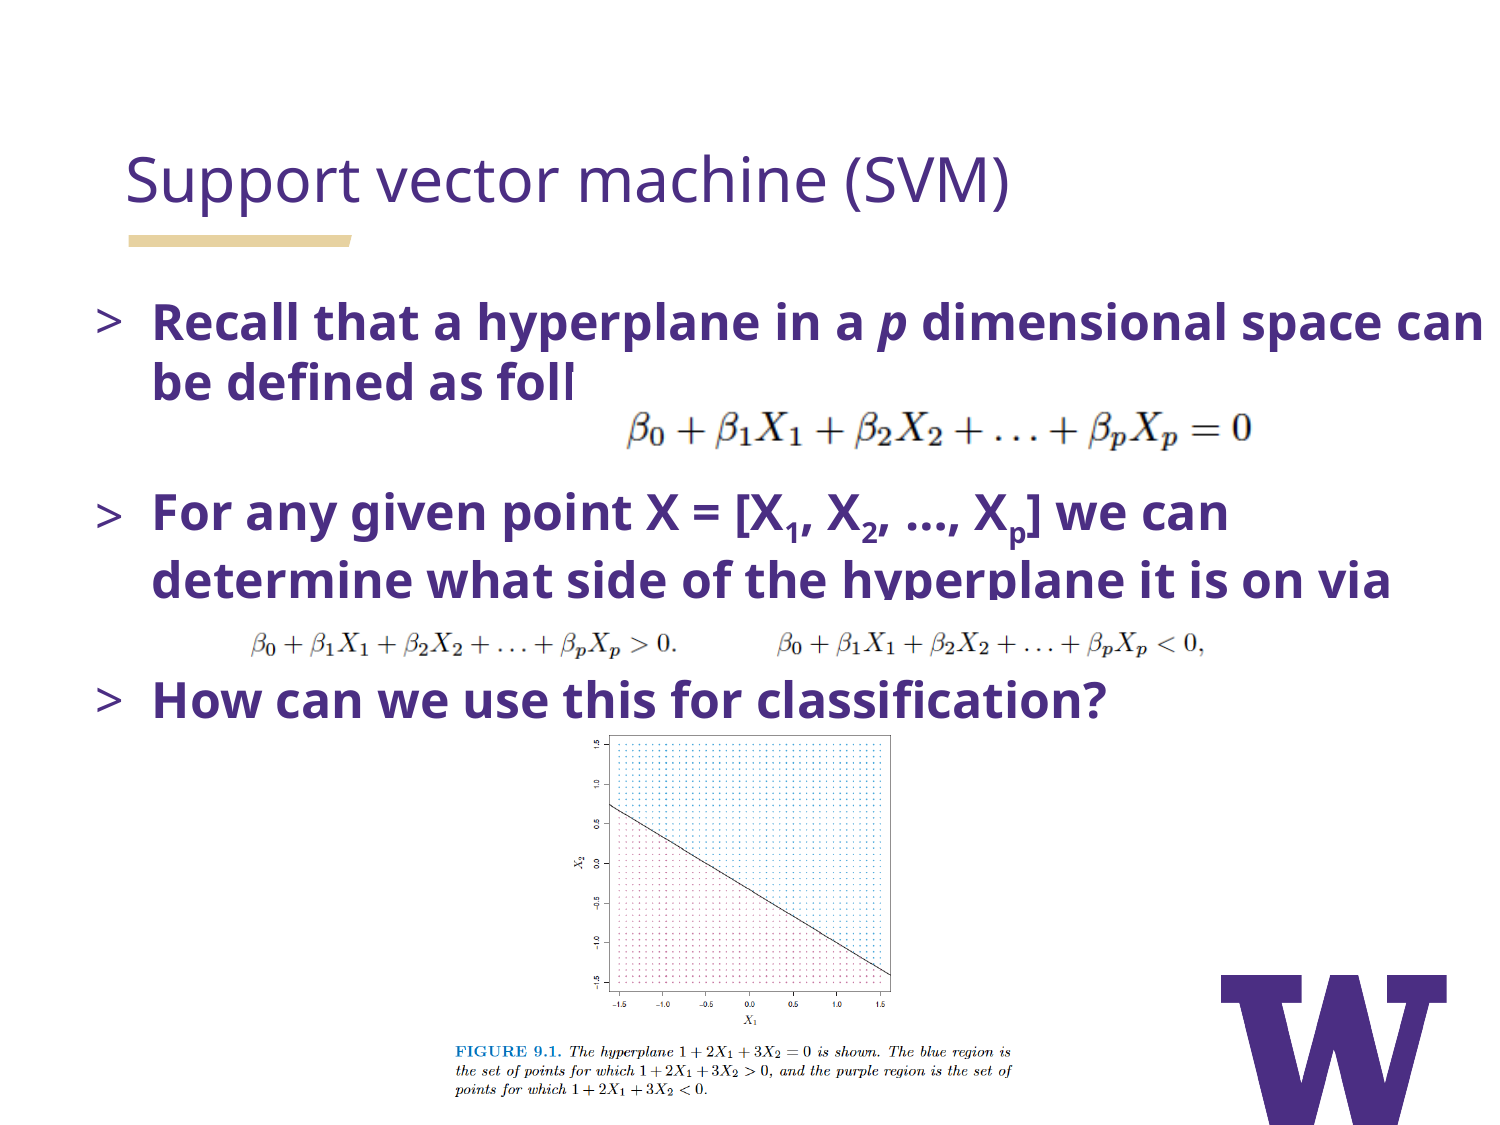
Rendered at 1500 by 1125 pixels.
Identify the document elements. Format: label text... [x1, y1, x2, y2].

picture [421, 721, 1035, 1105]
picture [572, 371, 1301, 483]
picture [1221, 1058, 1447, 1125]
picture [749, 599, 1236, 671]
list Support vector machine (SVM) [110, 60, 1453, 224]
picture [128, 235, 352, 247]
picture [222, 615, 709, 678]
list Recall that a hyperplane in a p dimensional space can be defined as follows For any given point X = [X1, X2, …, Xp] we can determine what side of the hyperplane it is on via How can we use this for classification? [80, 283, 1500, 1058]
